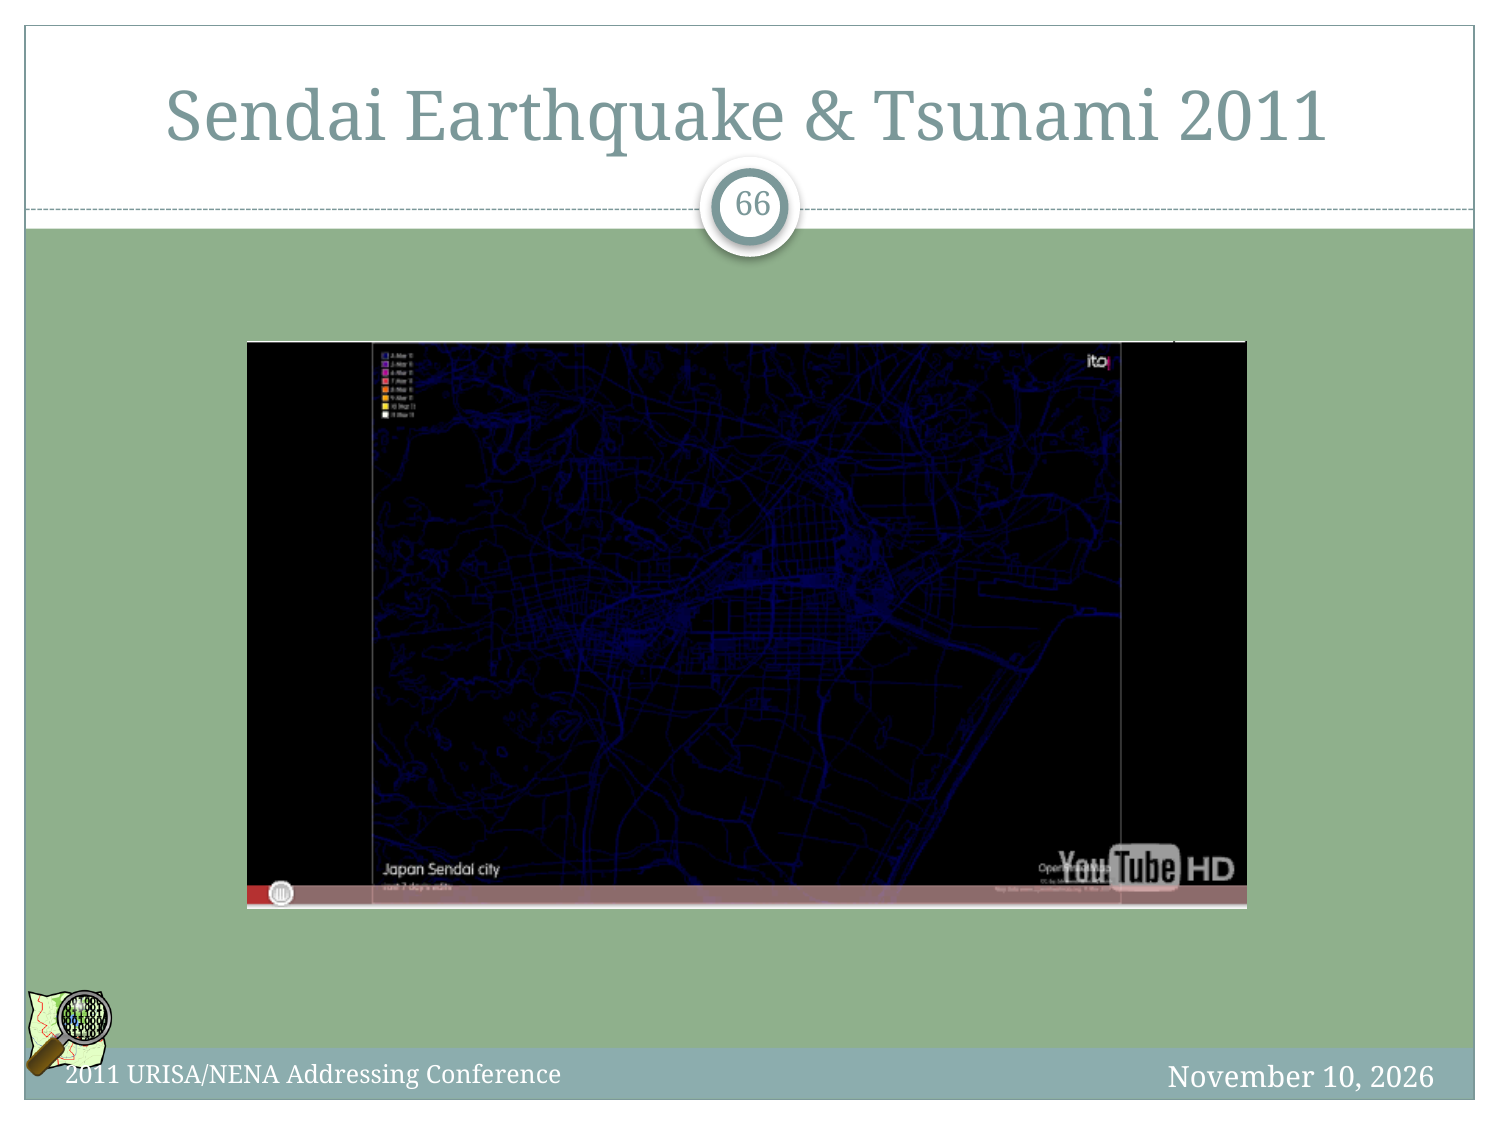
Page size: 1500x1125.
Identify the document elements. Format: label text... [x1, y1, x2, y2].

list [246, 340, 1248, 911]
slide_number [950, 1050, 1450, 1111]
title Sendai Earthquake & Tsunami 2011 [49, 37, 1450, 163]
picture [24, 987, 114, 1077]
slide_number 66 [715, 168, 791, 241]
footer 2011 URISA/NENA Addressing Conference [50, 1051, 638, 1112]
